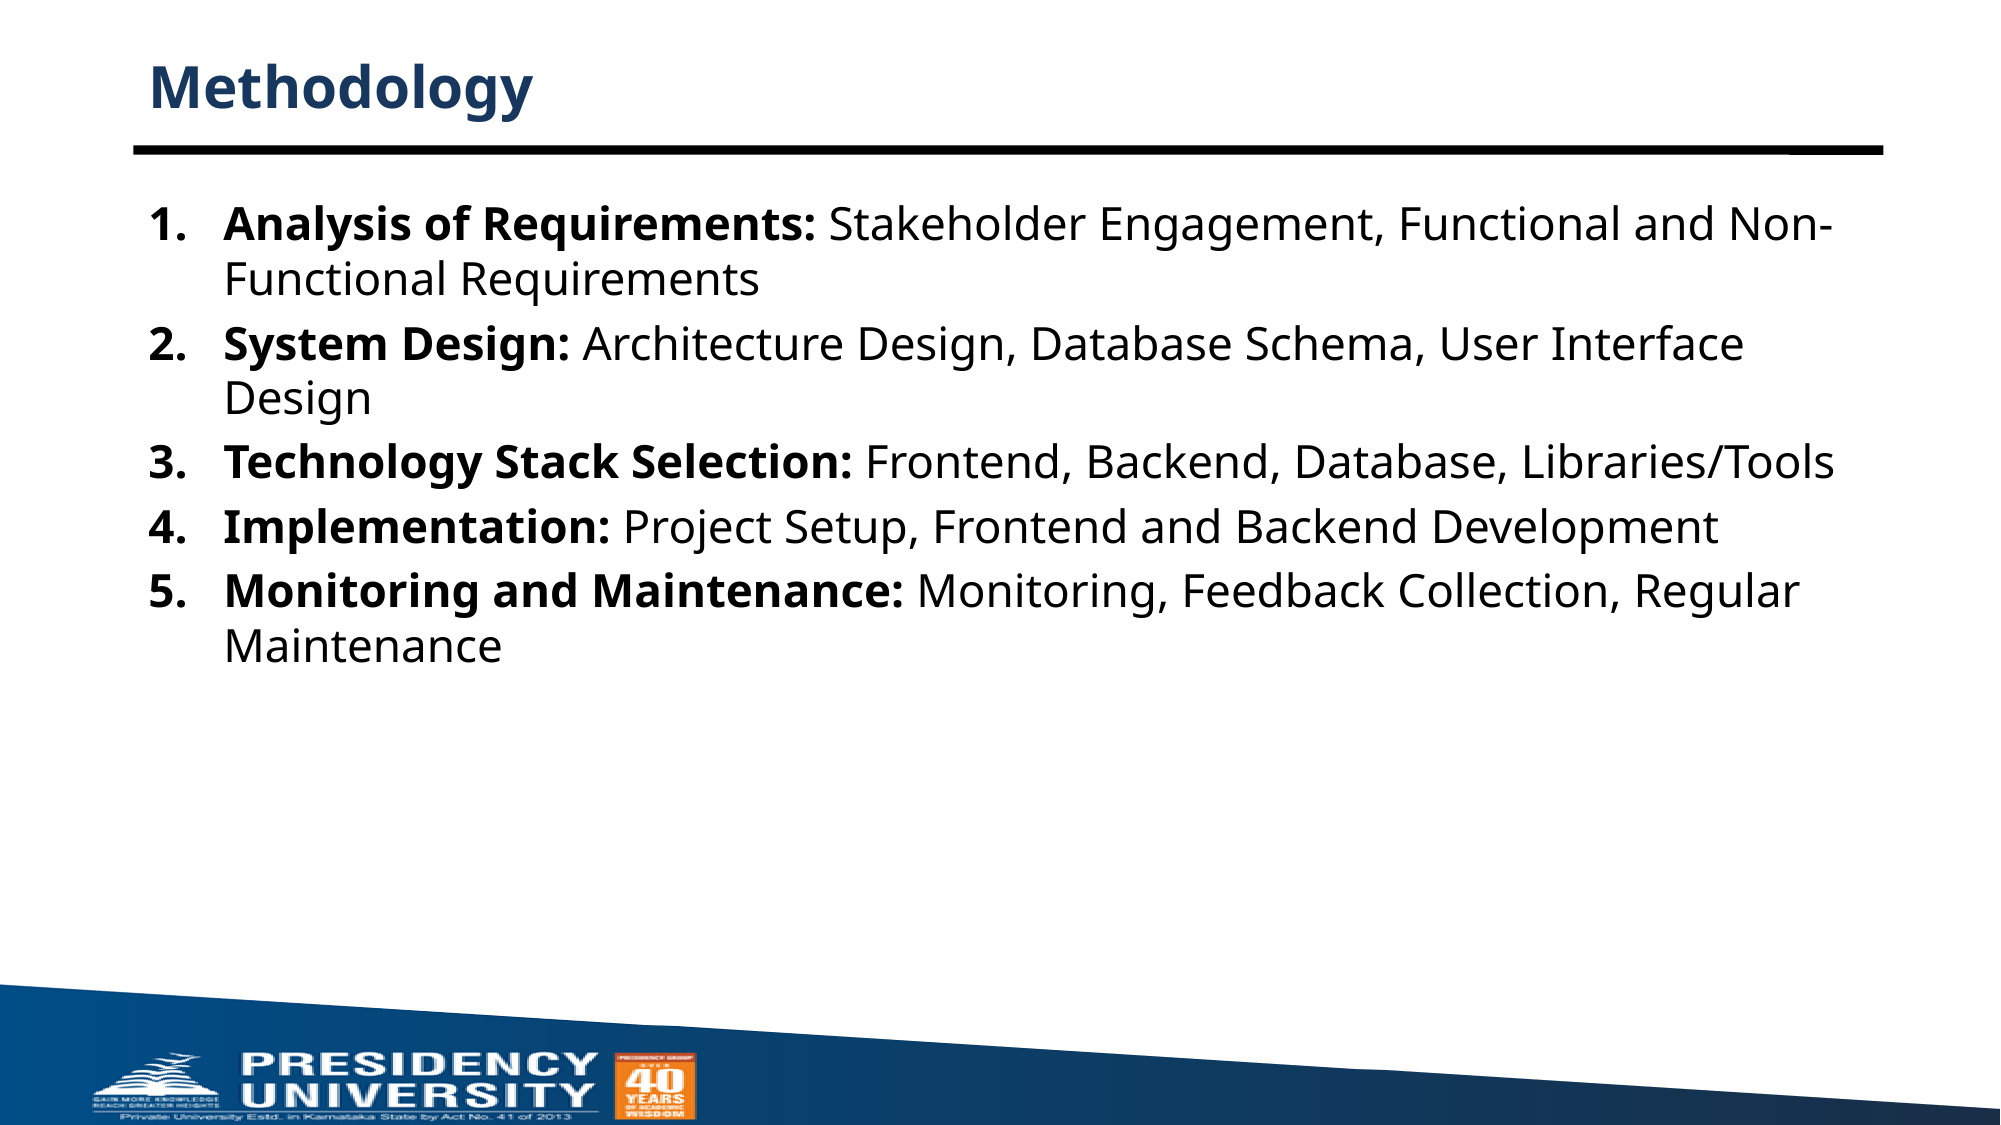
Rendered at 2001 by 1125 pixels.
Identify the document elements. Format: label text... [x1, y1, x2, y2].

list Analysis of Requirements: Stakeholder Engagement, Functional and Non-Functional Requirements System Design: Architecture Design, Database Schema, User Interface Design Technology Stack Selection: Frontend, Backend, Database, Libraries/Tools Implementation: Project Setup, Frontend and Backend Development Monitoring and Maintenance: Monitoring, Feedback Collection, Regular Maintenance [133, 187, 1884, 1000]
title Methodology [133, 45, 1884, 125]
picture [0, 982, 2000, 1125]
